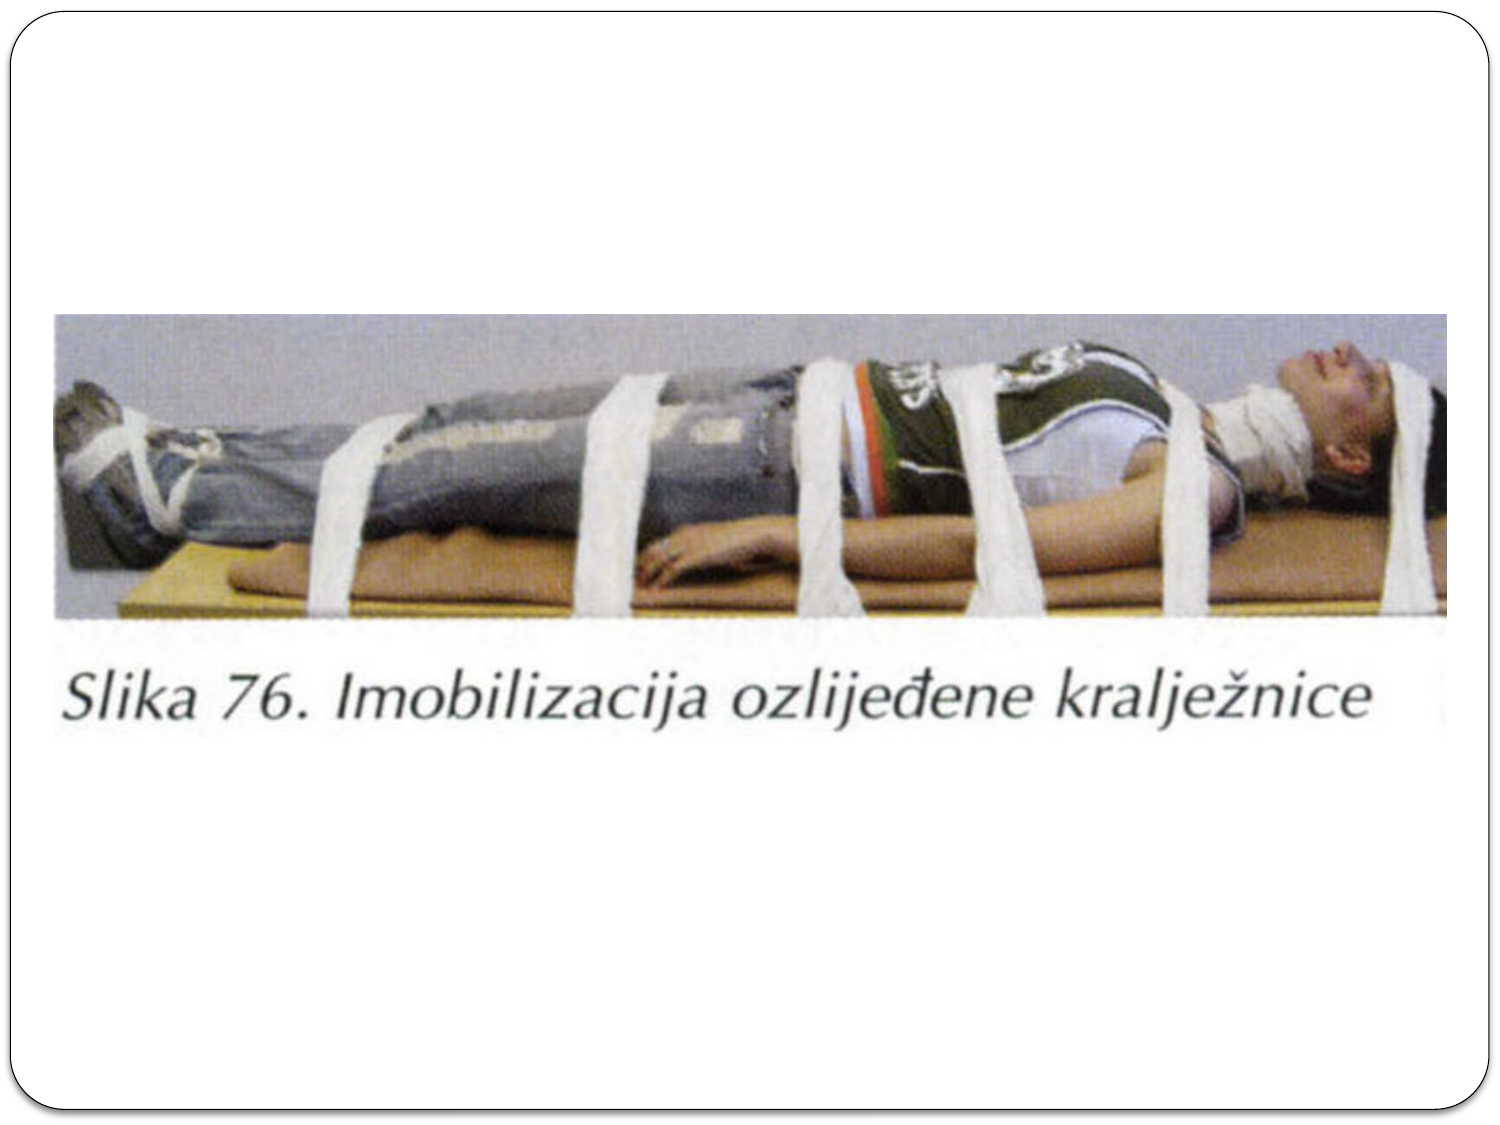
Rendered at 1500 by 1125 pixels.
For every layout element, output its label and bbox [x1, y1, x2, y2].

picture [52, 314, 1448, 737]
